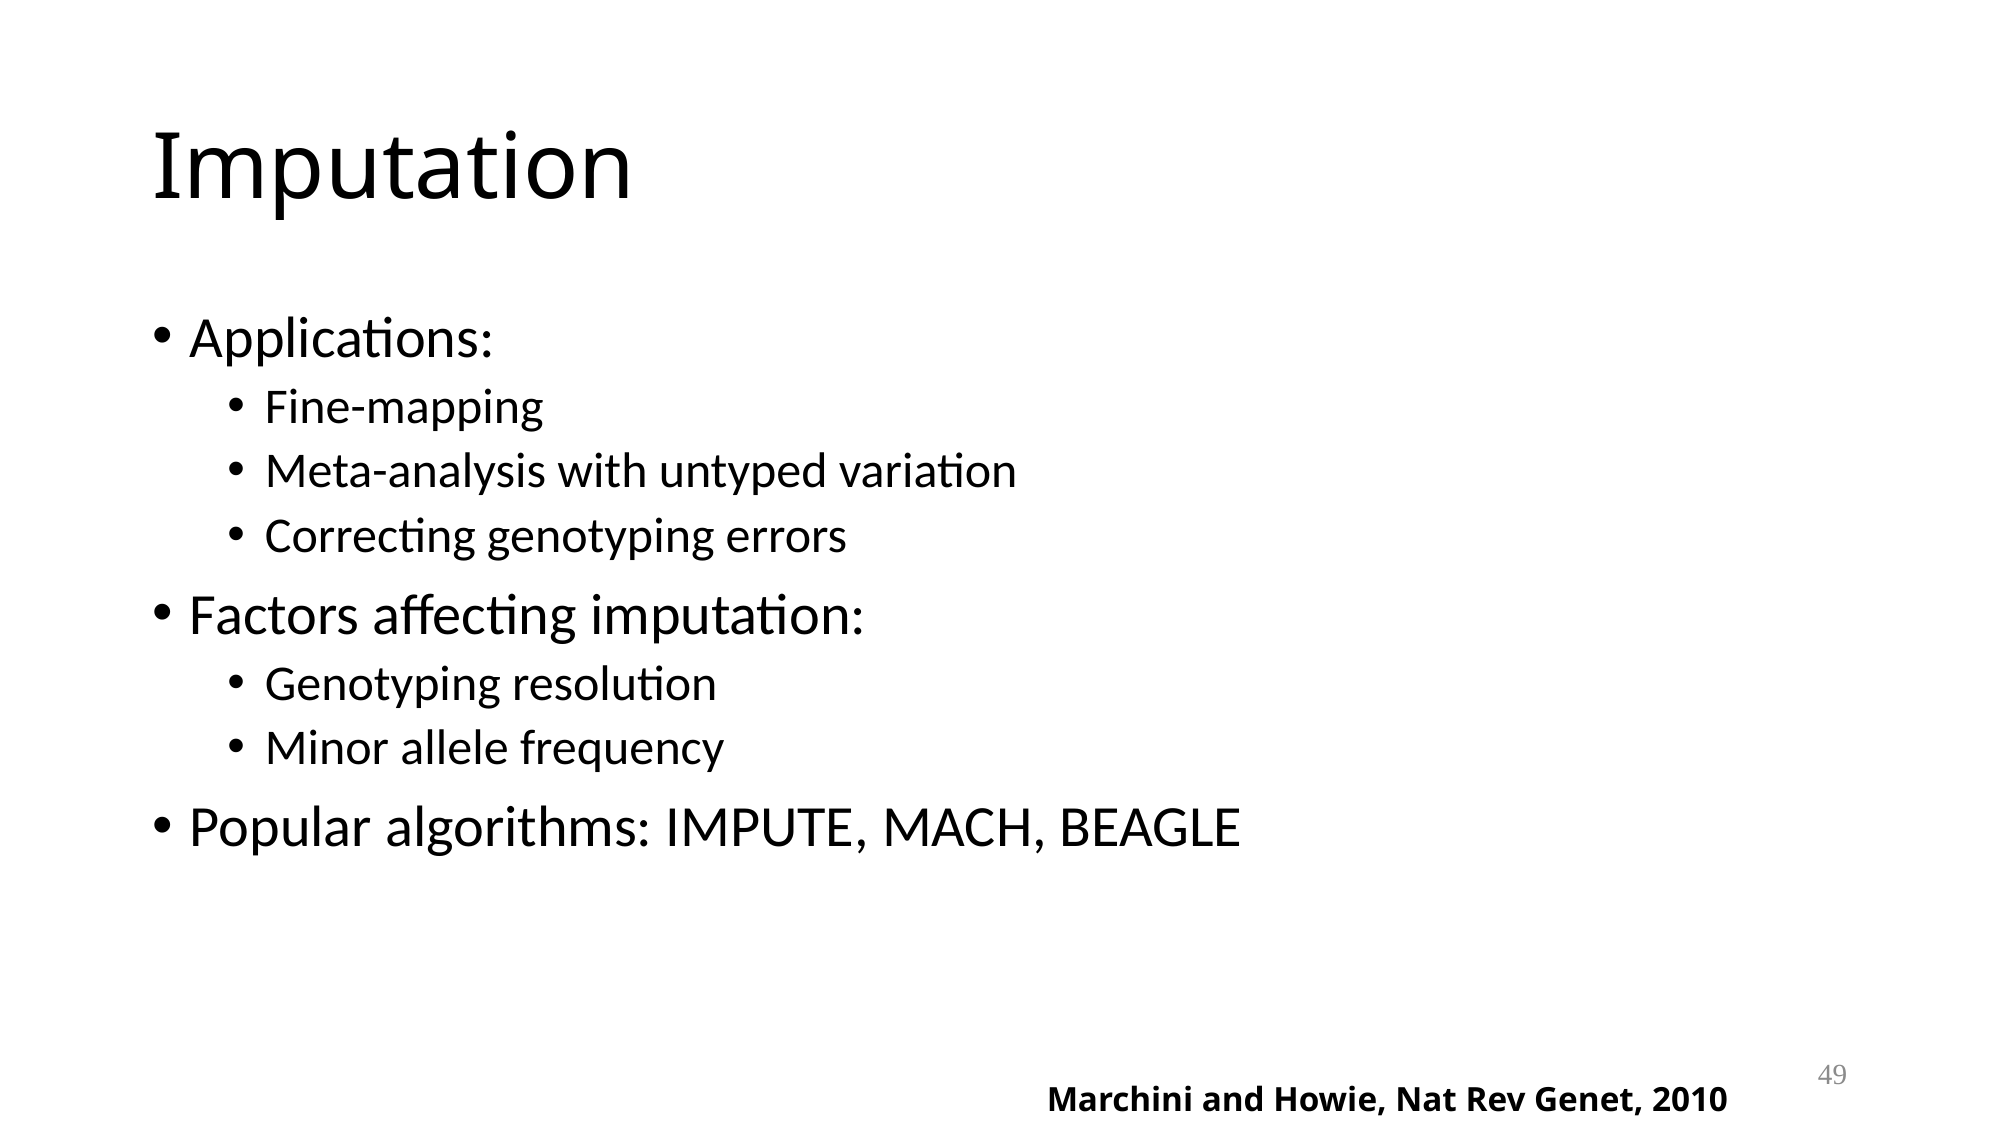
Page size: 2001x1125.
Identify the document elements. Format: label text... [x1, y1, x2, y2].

list Applications: Fine-mapping Meta-analysis with untyped variation Correcting genotyping errors Factors affecting imputation: Genotyping resolution Minor allele frequency Popular algorithms: IMPUTE, MACH, BEAGLE [137, 299, 1863, 1014]
text_box Marchini and Howie, Nat Rev Genet, 2010 [1032, 1070, 1753, 1125]
slide_number 49 [1412, 1042, 1863, 1103]
title Imputation [137, 59, 1863, 278]
